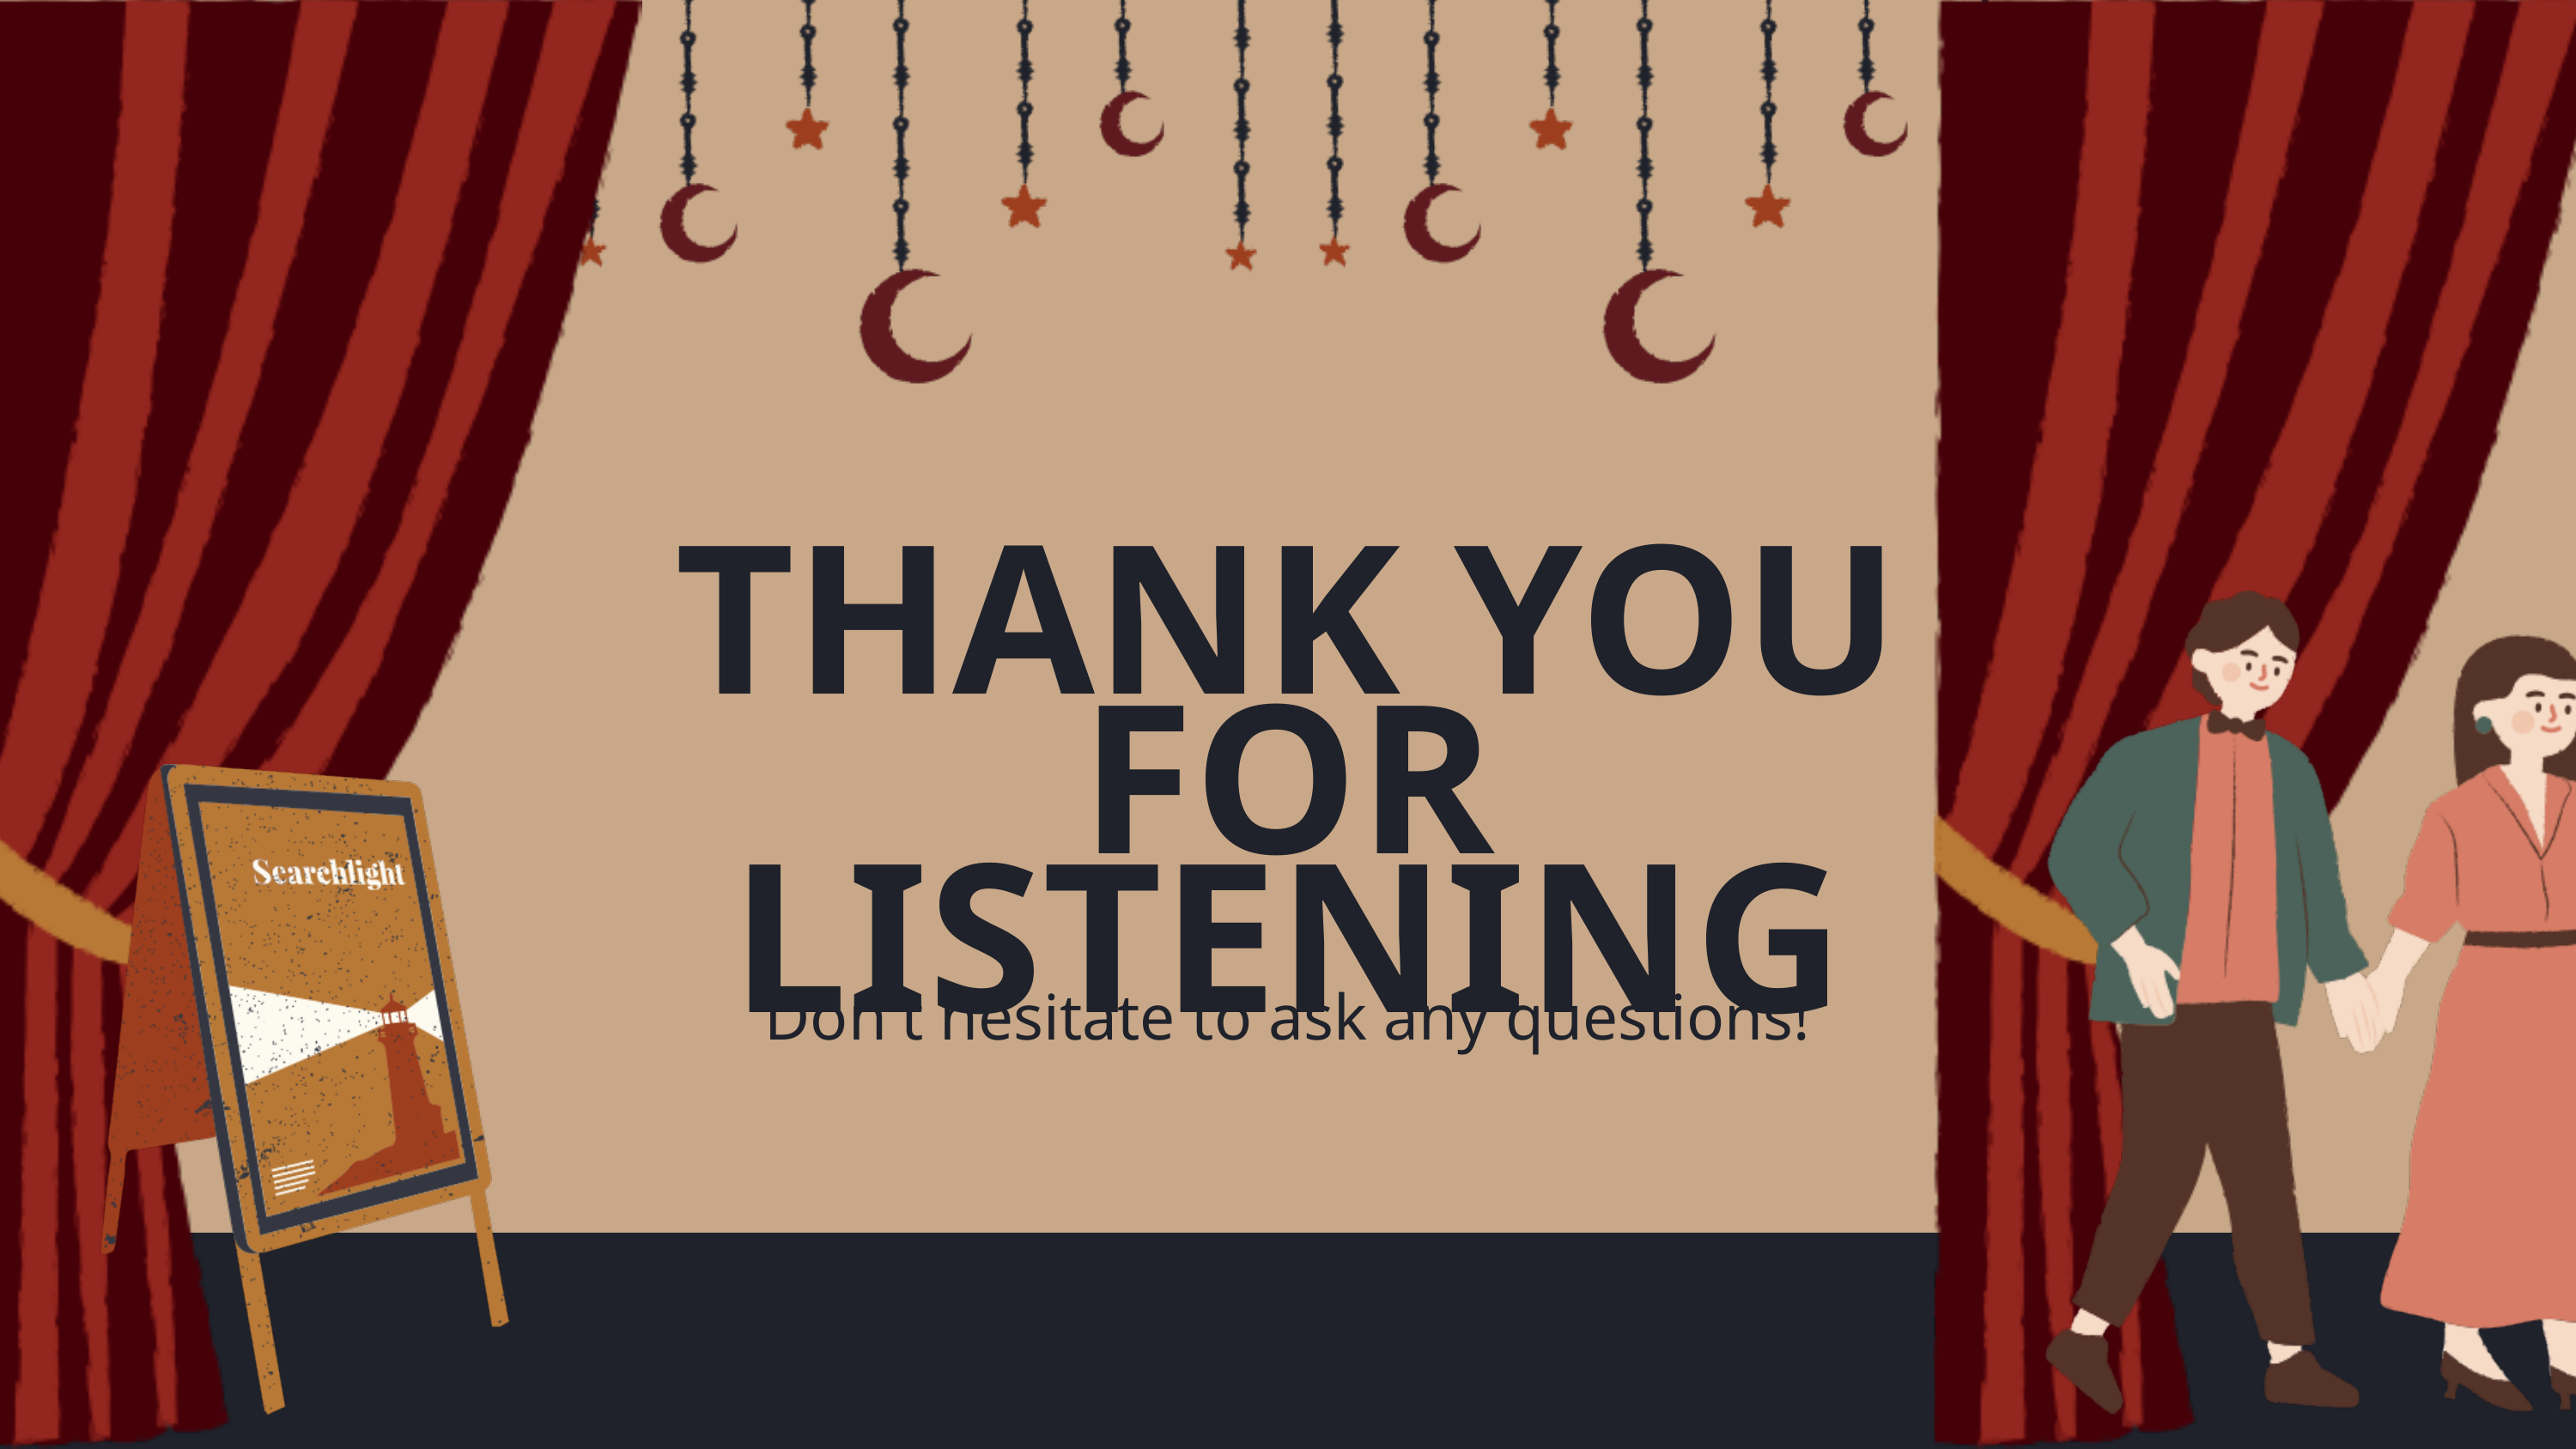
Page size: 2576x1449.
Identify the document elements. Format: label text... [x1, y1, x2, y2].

text_box [0, 0, 642, 1230]
text_box Don't hesitate to ask any questions! [377, 964, 2045, 1052]
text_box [0, 1232, 2576, 1449]
text_box [100, 764, 510, 1229]
text_box [1933, 1054, 2045, 1229]
text_box [642, 0, 1257, 386]
text_box [1933, 0, 2576, 591]
text_box [1319, 0, 1933, 386]
text_box [2045, 591, 2576, 1230]
text_box THANK YOU FOR LISTENING [498, 576, 2078, 964]
